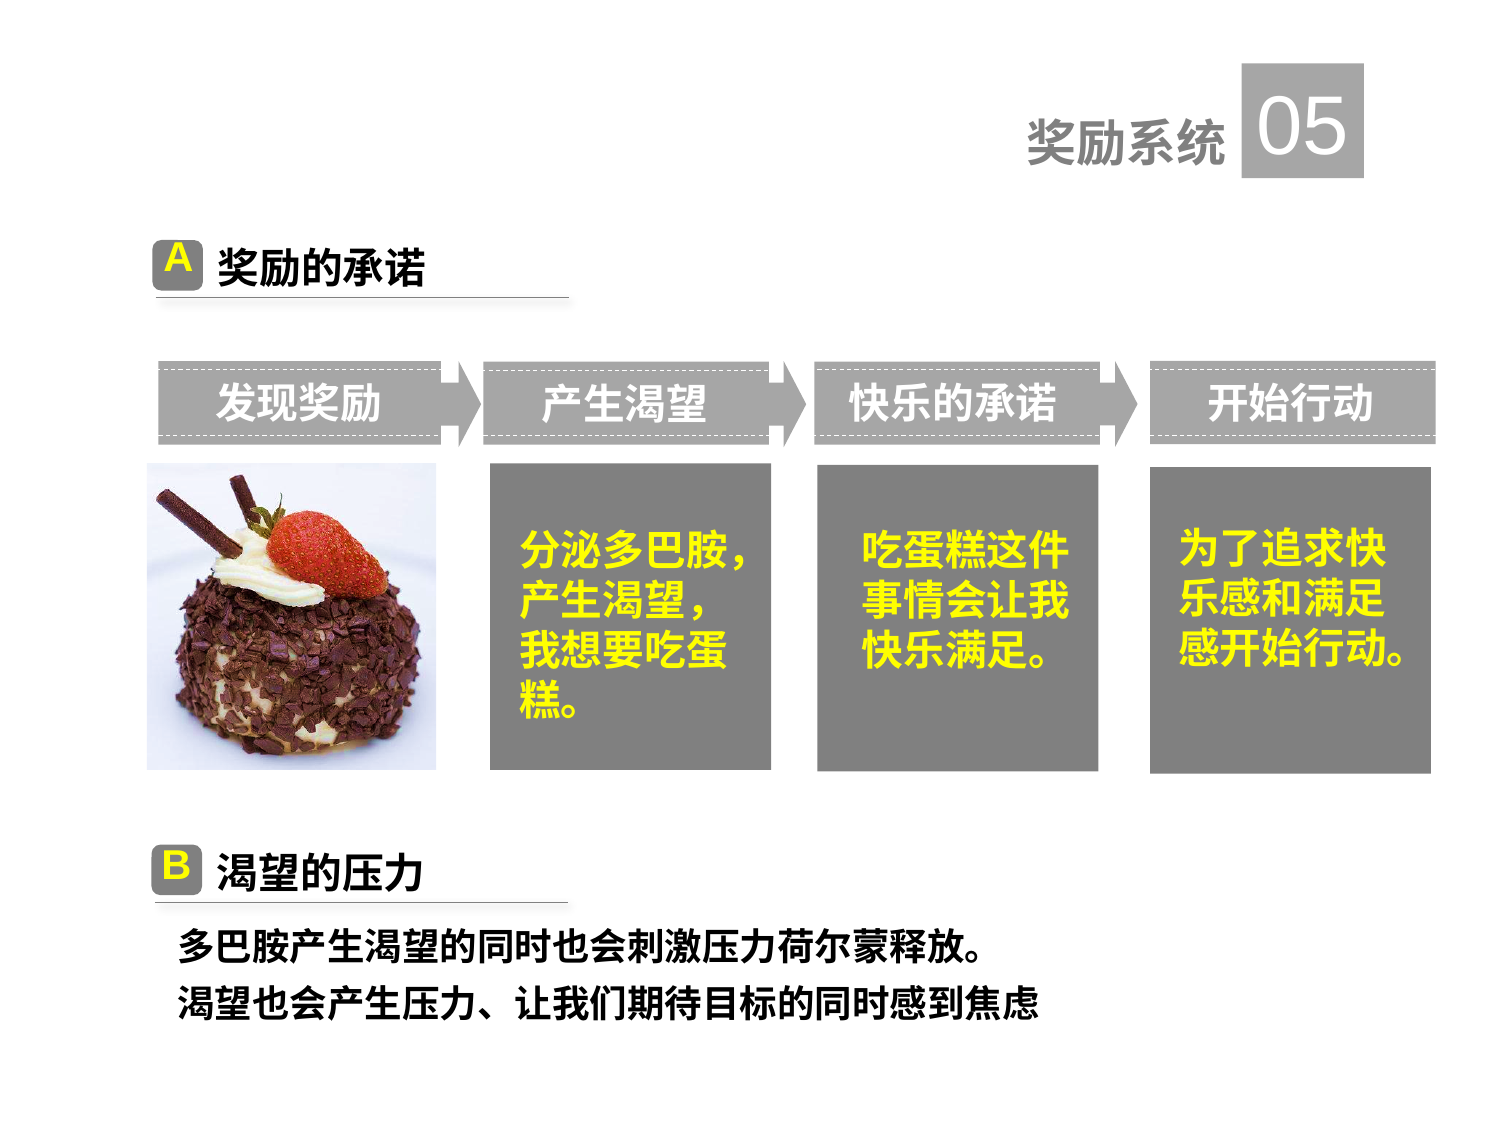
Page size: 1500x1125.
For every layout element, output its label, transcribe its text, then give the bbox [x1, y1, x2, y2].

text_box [481, 361, 806, 770]
text_box 多巴胺产生渴望的同时也会刺激压力荷尔蒙释放。 渴望也会产生压力、让我们期待目标的同时感到焦虑 [162, 915, 1145, 1033]
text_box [1145, 360, 1439, 774]
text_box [806, 360, 1138, 772]
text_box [148, 222, 569, 301]
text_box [146, 360, 482, 770]
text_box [146, 830, 568, 906]
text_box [376, 62, 1365, 241]
